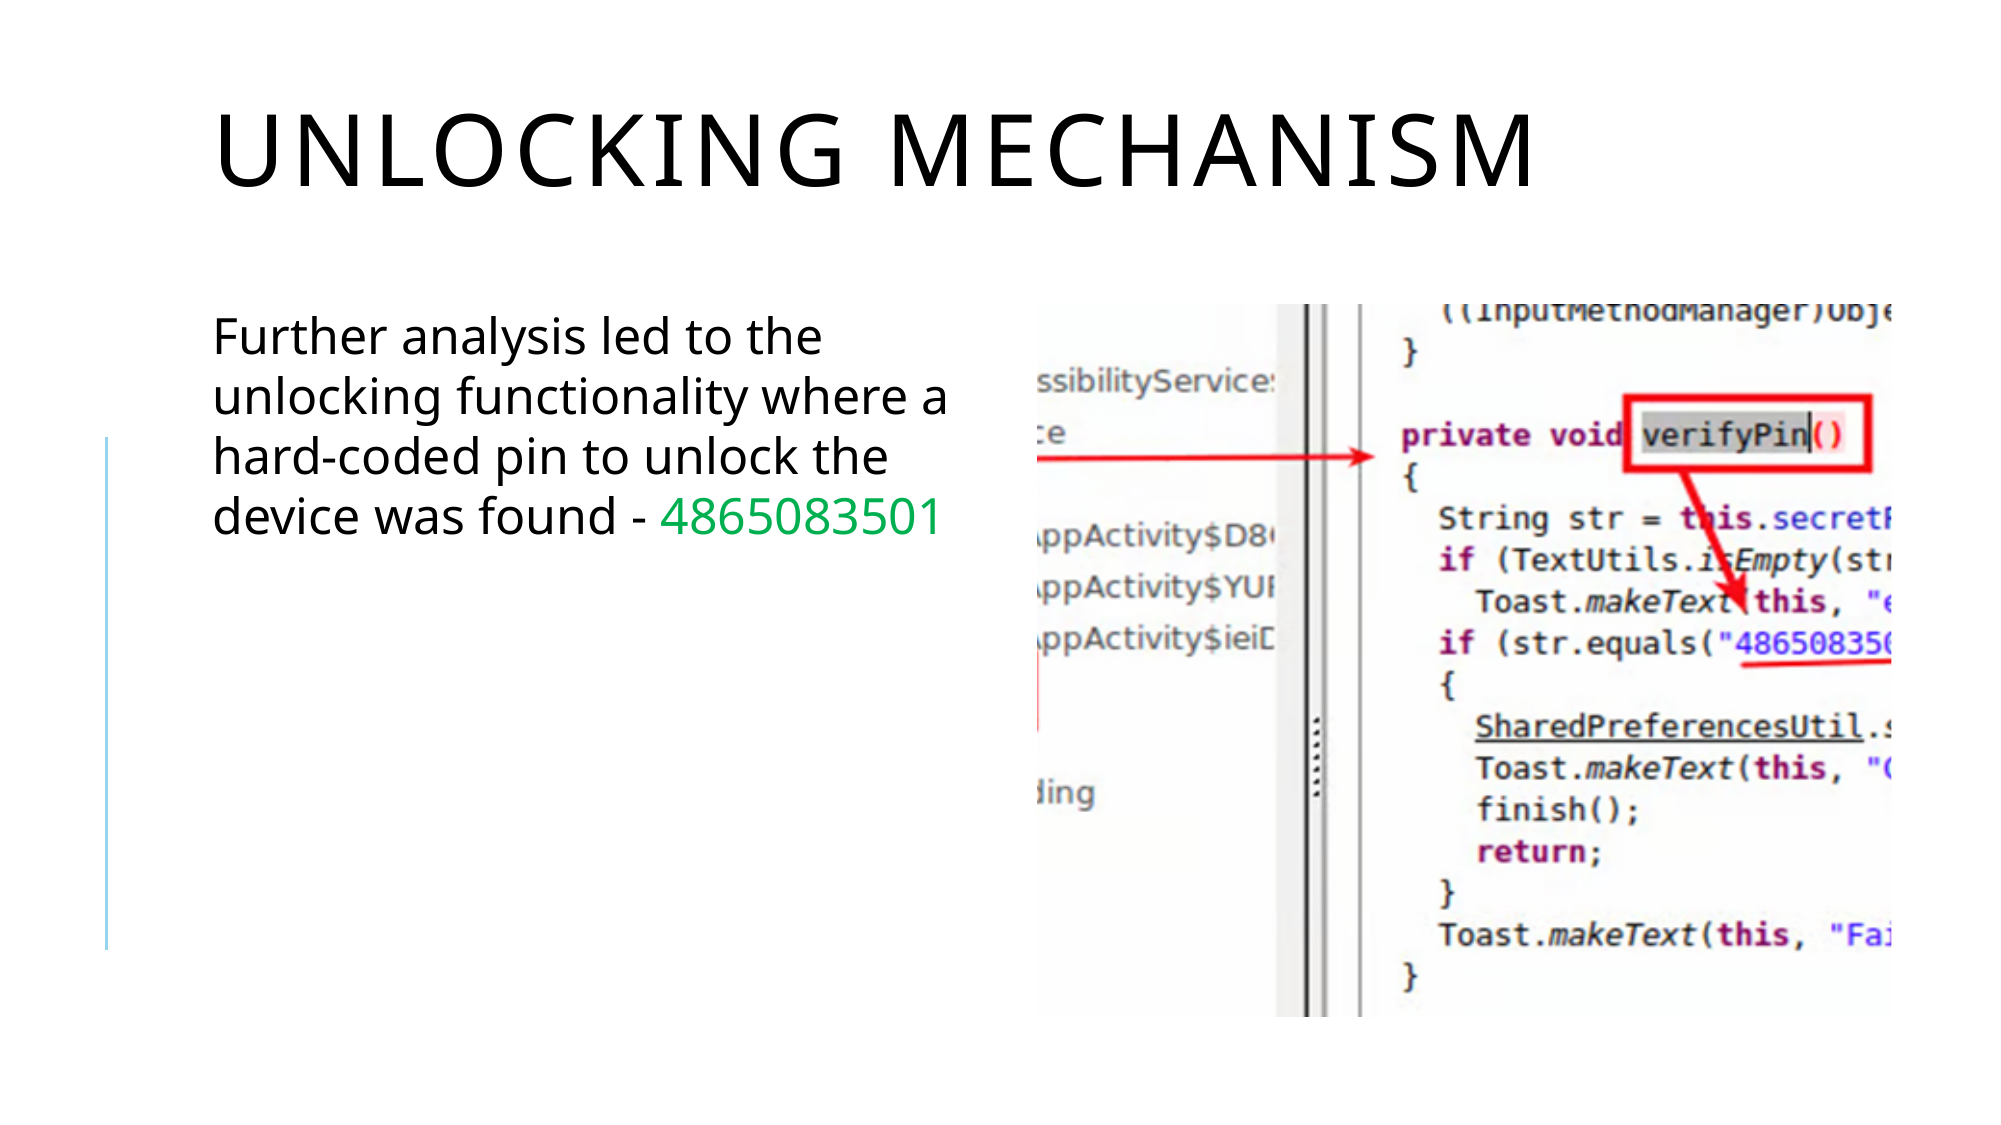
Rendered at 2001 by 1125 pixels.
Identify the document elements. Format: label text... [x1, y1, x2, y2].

title Unlocking Mechanism [212, 99, 1863, 250]
picture [1037, 304, 1892, 1017]
text_box Further analysis led to the unlocking functionality where a hard-coded pin to unlock the device was found - 4865083501 [212, 304, 1003, 1019]
